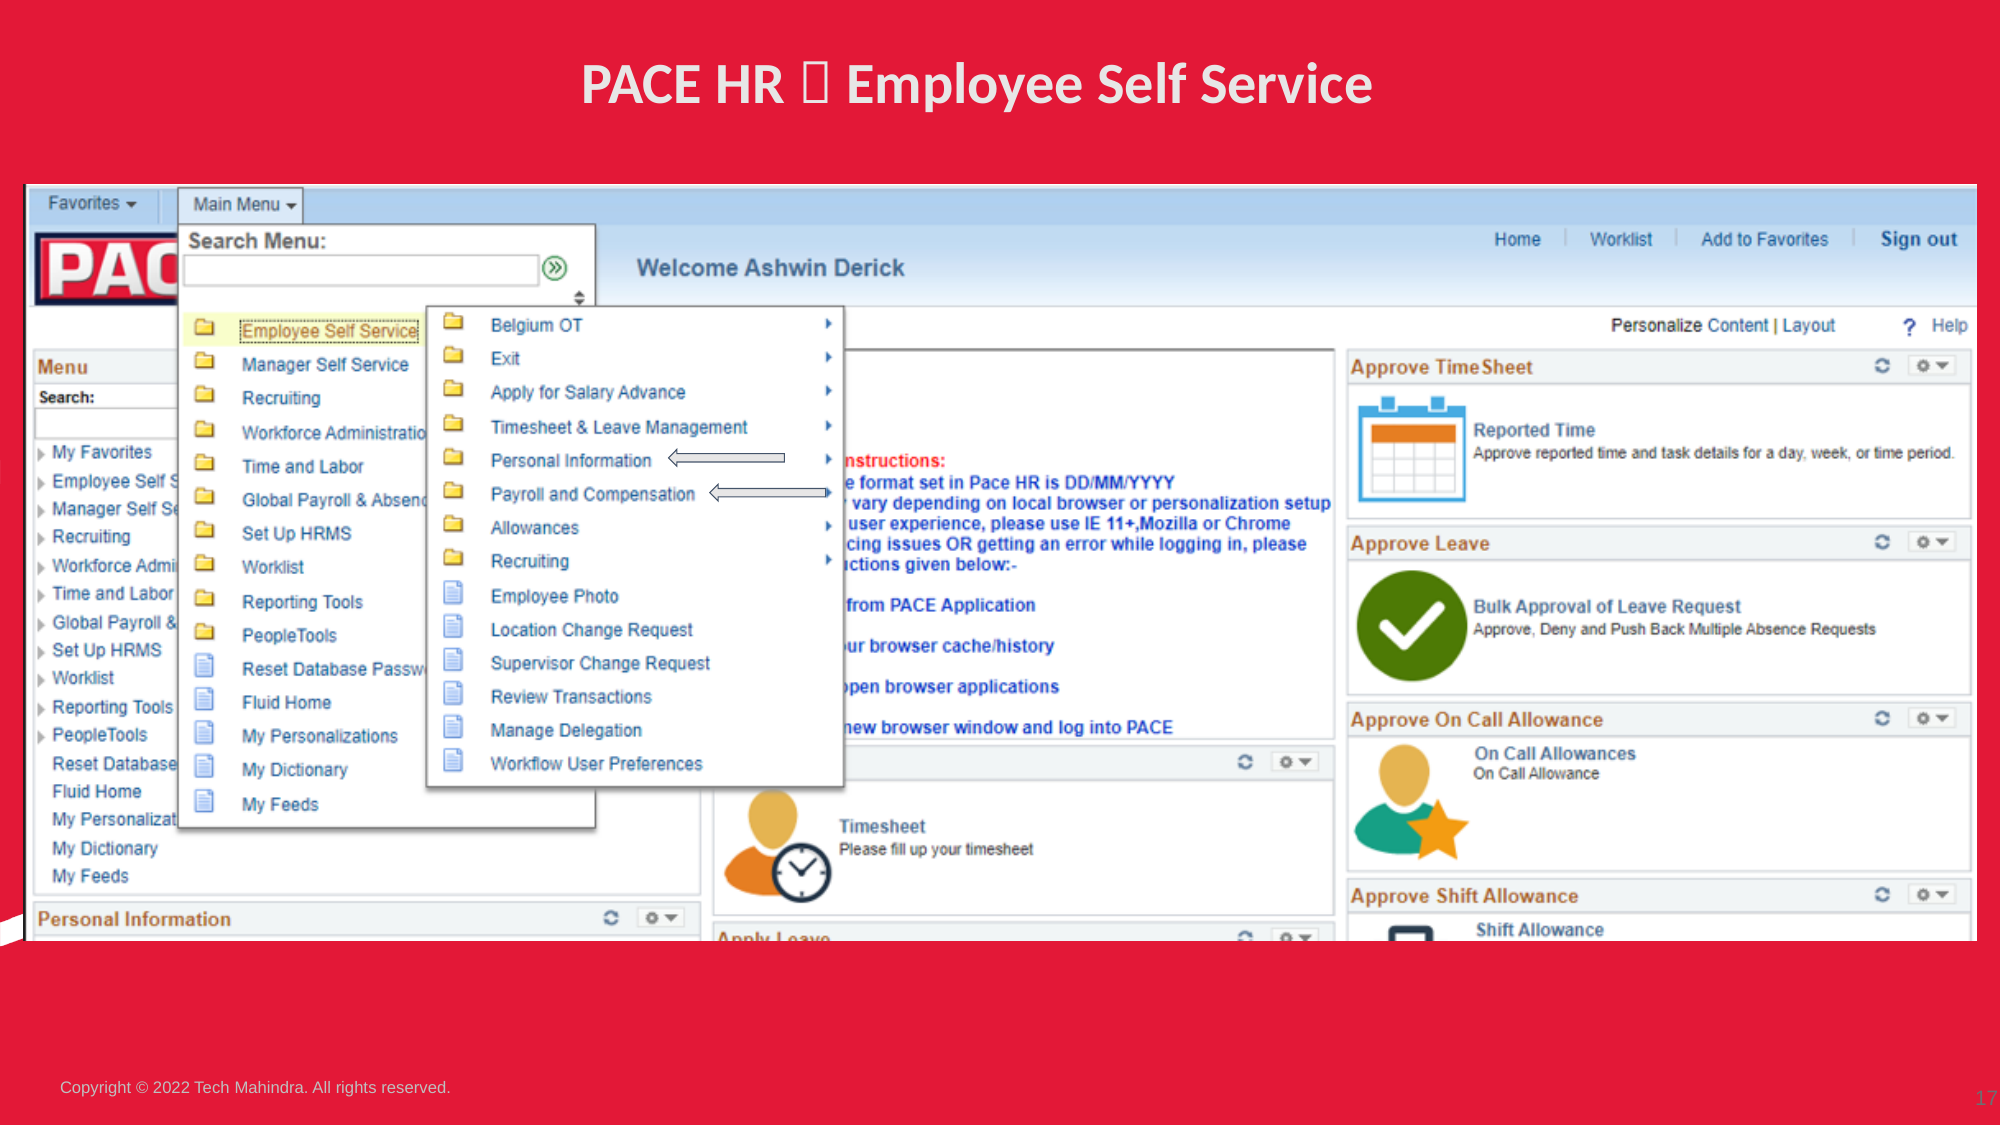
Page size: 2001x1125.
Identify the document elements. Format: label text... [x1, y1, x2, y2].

picture [0, 184, 1977, 947]
text_box PACE HR  Employee Self Service [581, 45, 1419, 116]
